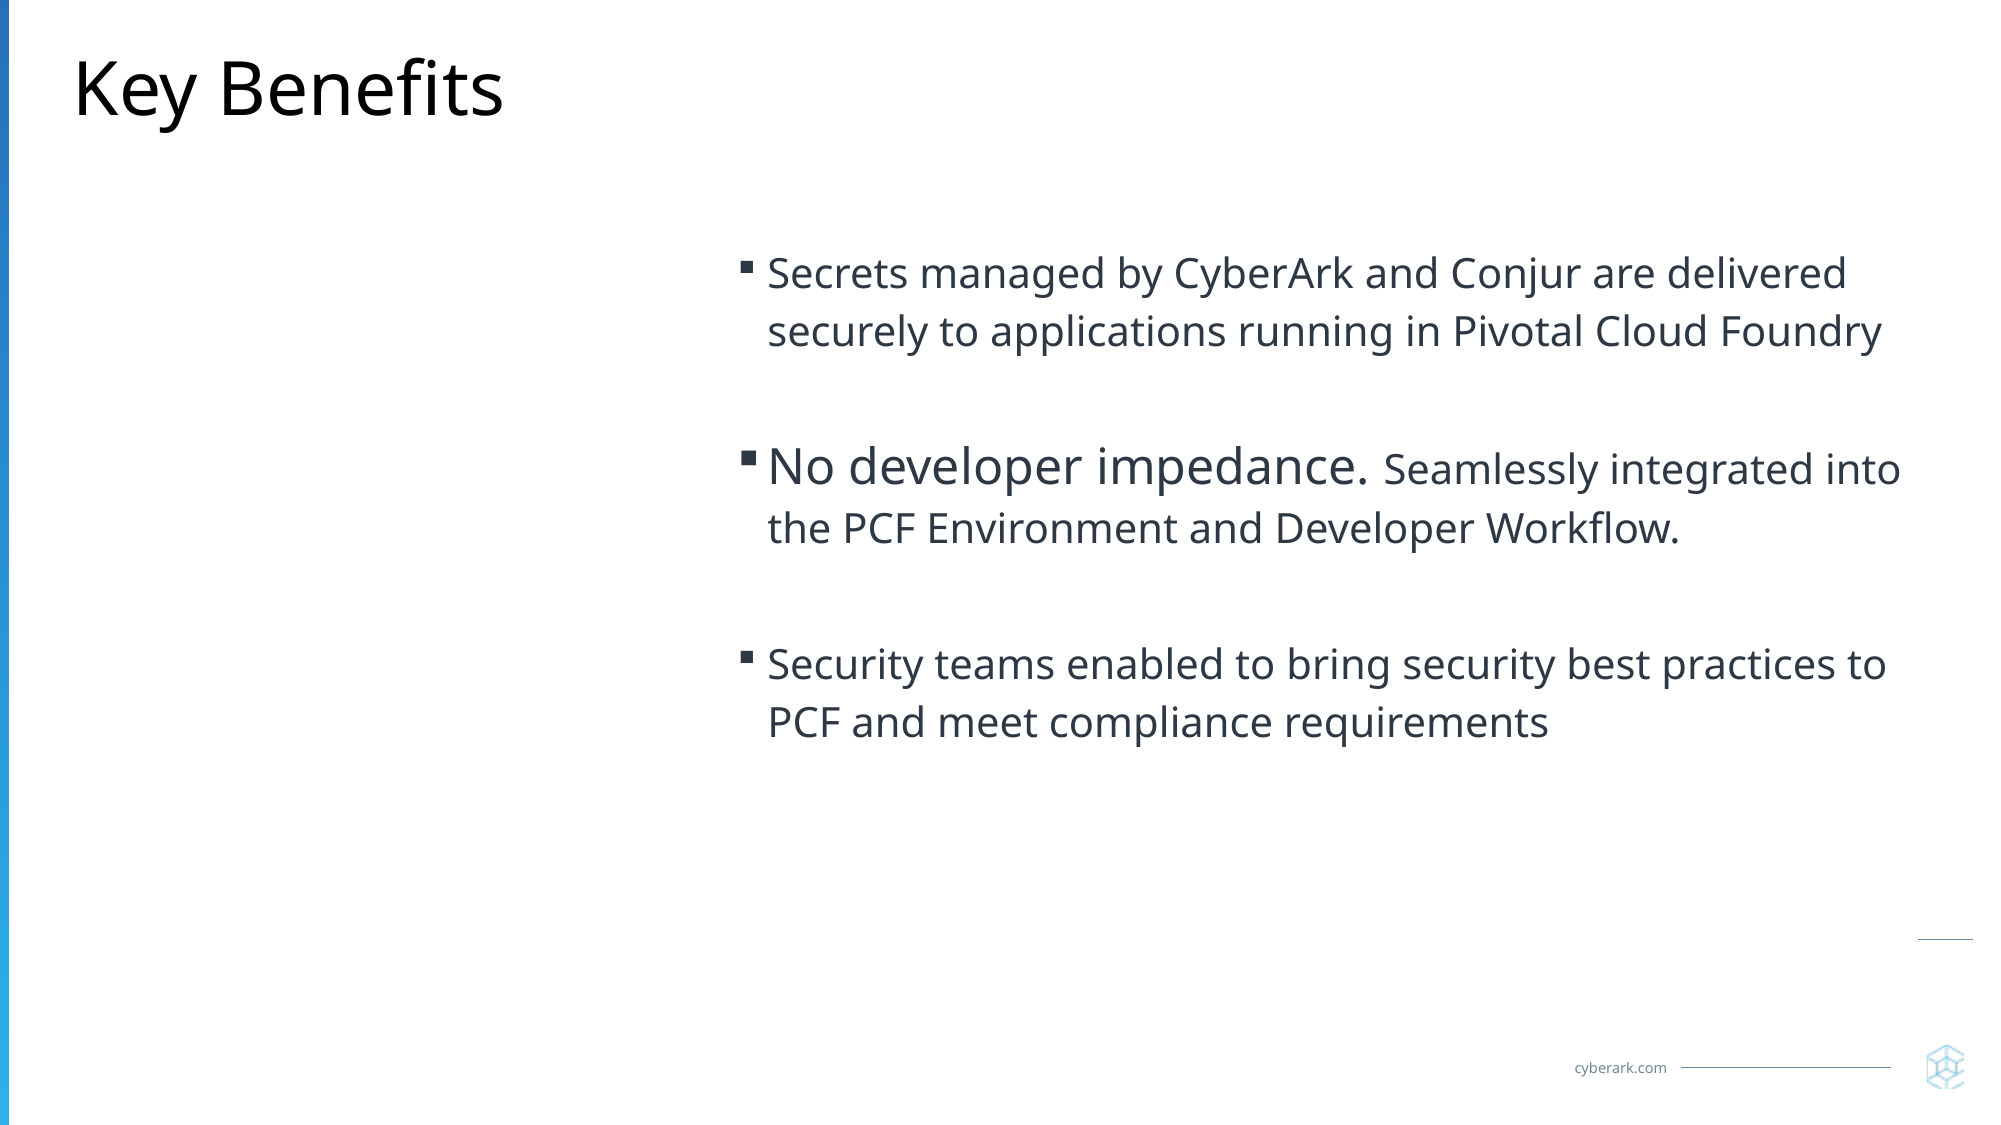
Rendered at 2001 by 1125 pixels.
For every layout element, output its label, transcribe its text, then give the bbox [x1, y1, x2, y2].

title Key Benefits [57, 50, 1856, 132]
list Secrets managed by CyberArk and Conjur are delivered securely to applications running in Pivotal Cloud Foundry No developer impedance. Seamlessly integrated into the PCF Environment and Developer Workflow. Security teams enabled to bring security best practices to PCF and meet compliance requirements [722, 232, 1944, 1017]
